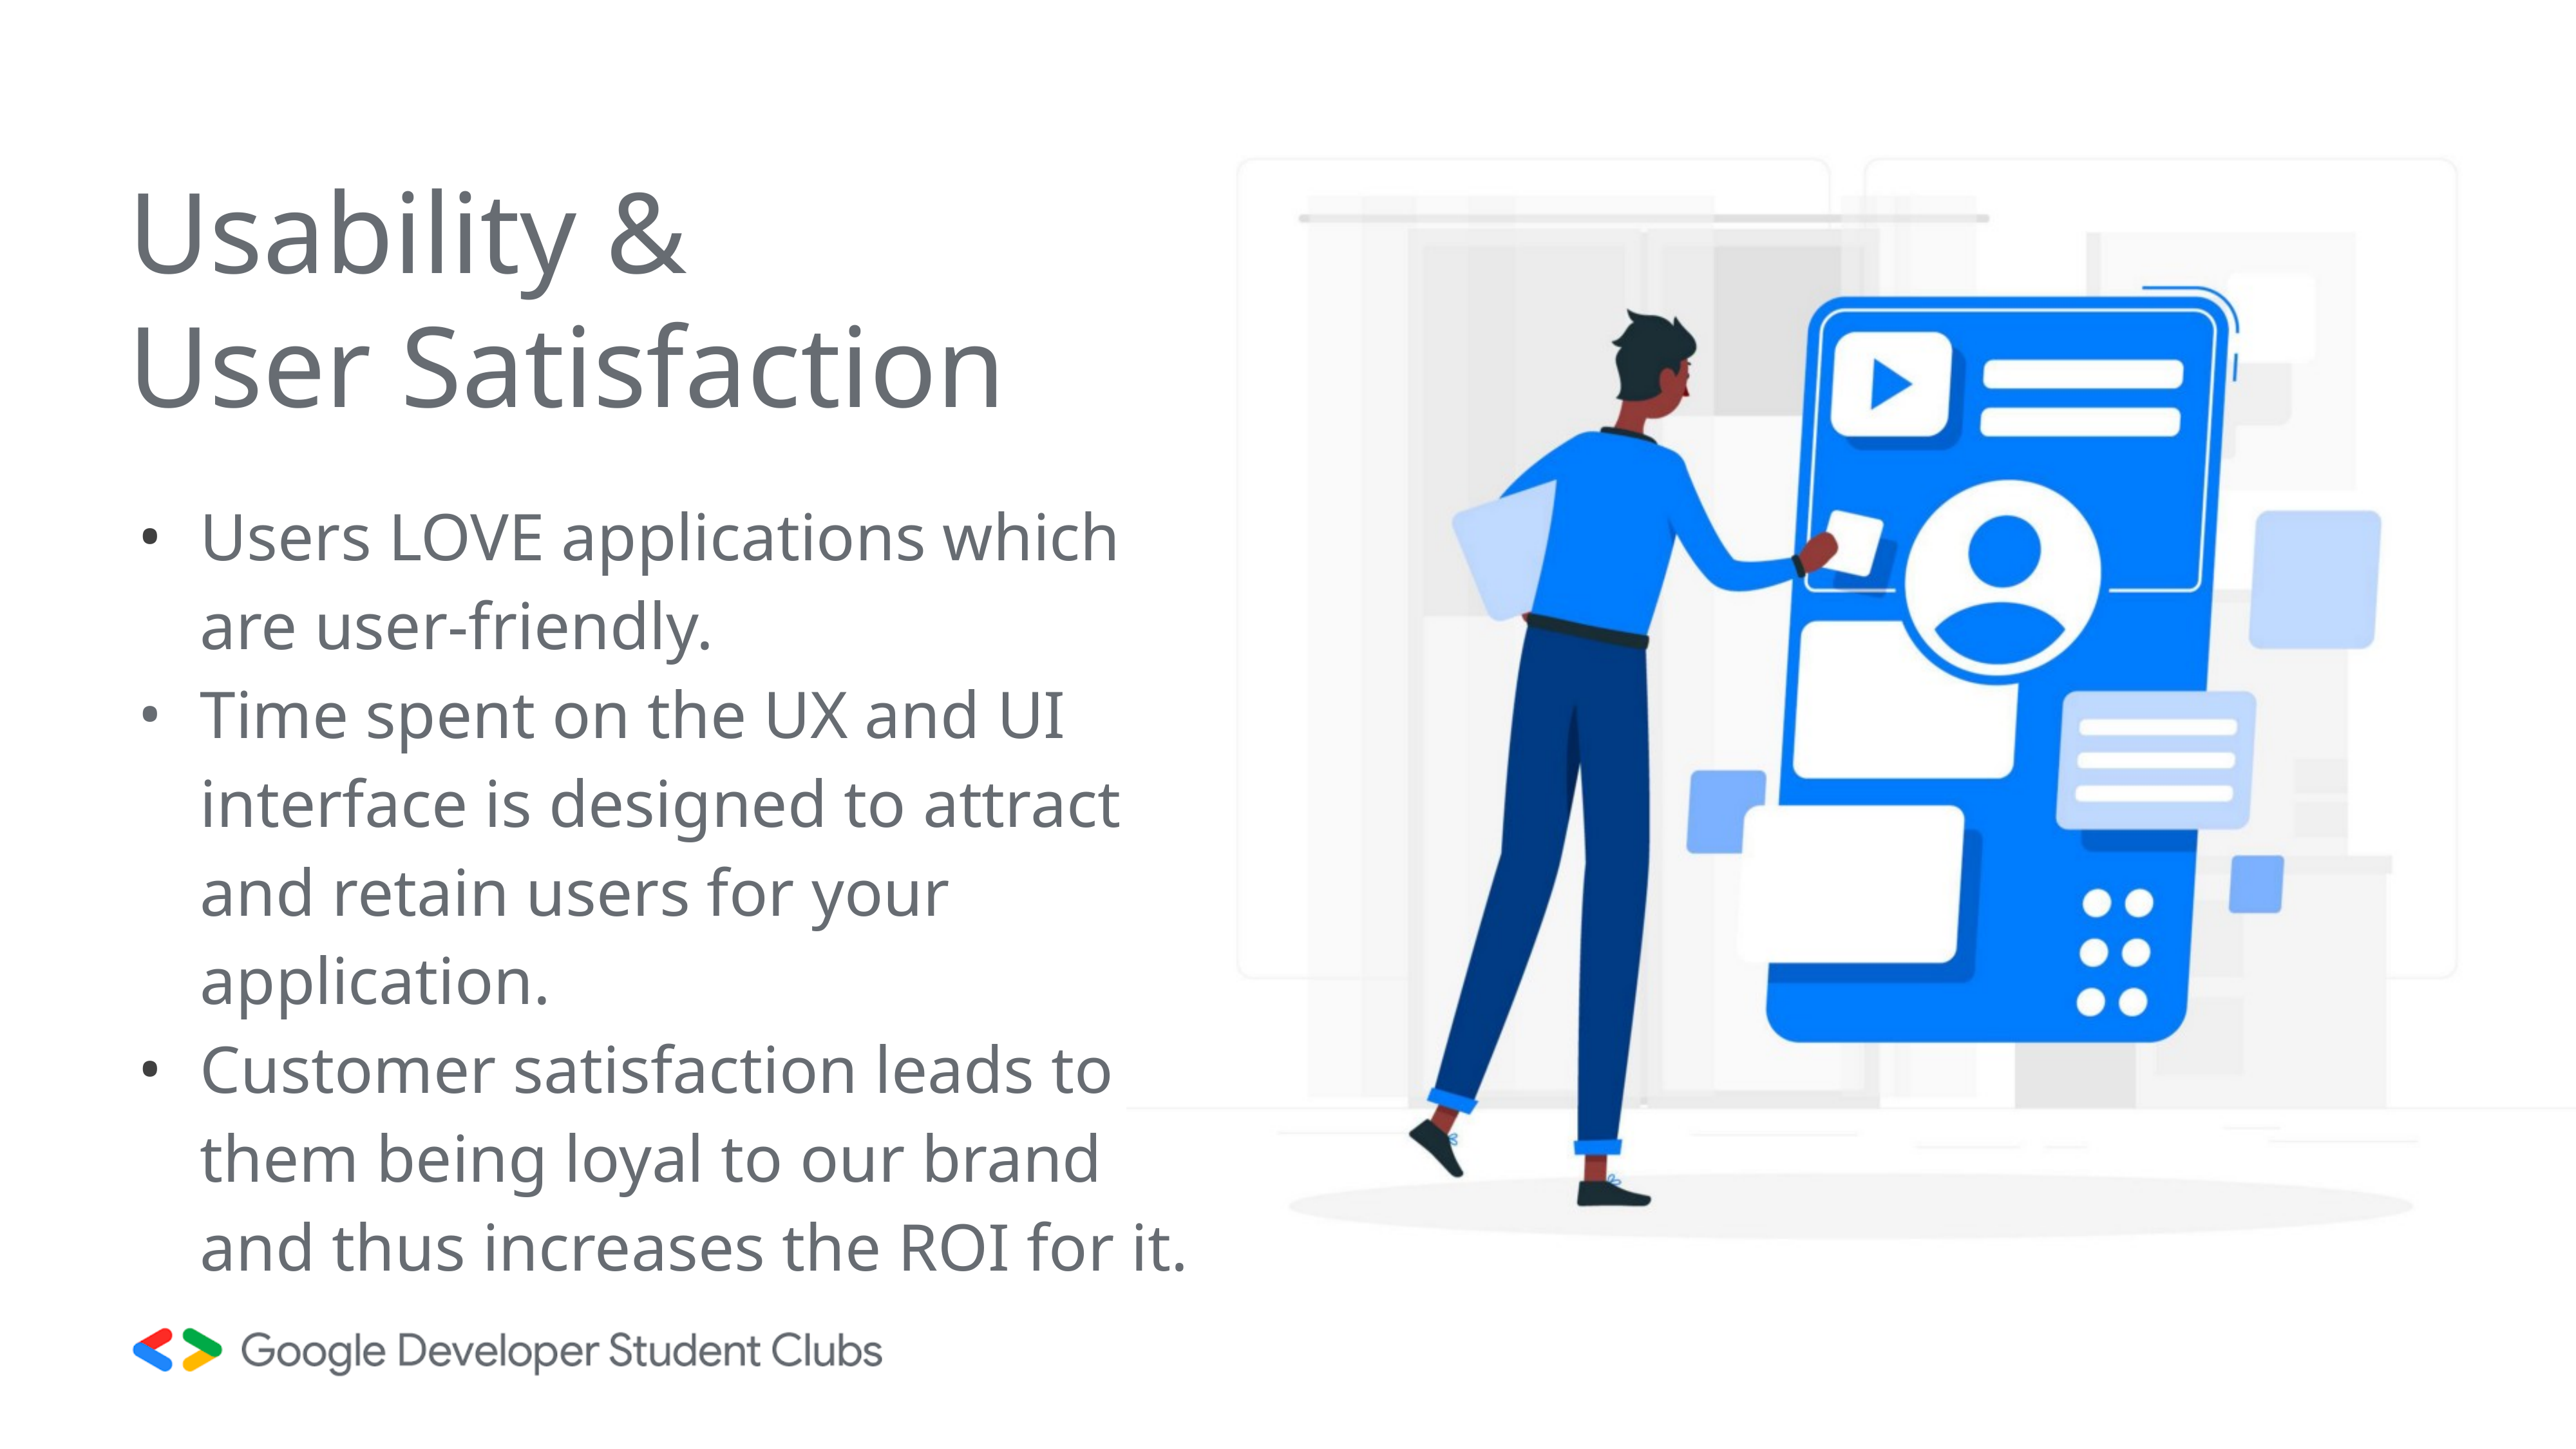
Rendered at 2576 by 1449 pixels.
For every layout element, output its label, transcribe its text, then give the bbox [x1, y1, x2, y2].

list Users LOVE applications which are user-friendly. Time spent on the UX and UI interface is designed to attract and retain users for your application. Customer satisfaction leads to them being loyal to our brand and thus increases the ROI for it. [117, 475, 1122, 1325]
title Usability & User Satisfaction [102, 136, 1122, 455]
picture [0, 0, 2576, 1449]
